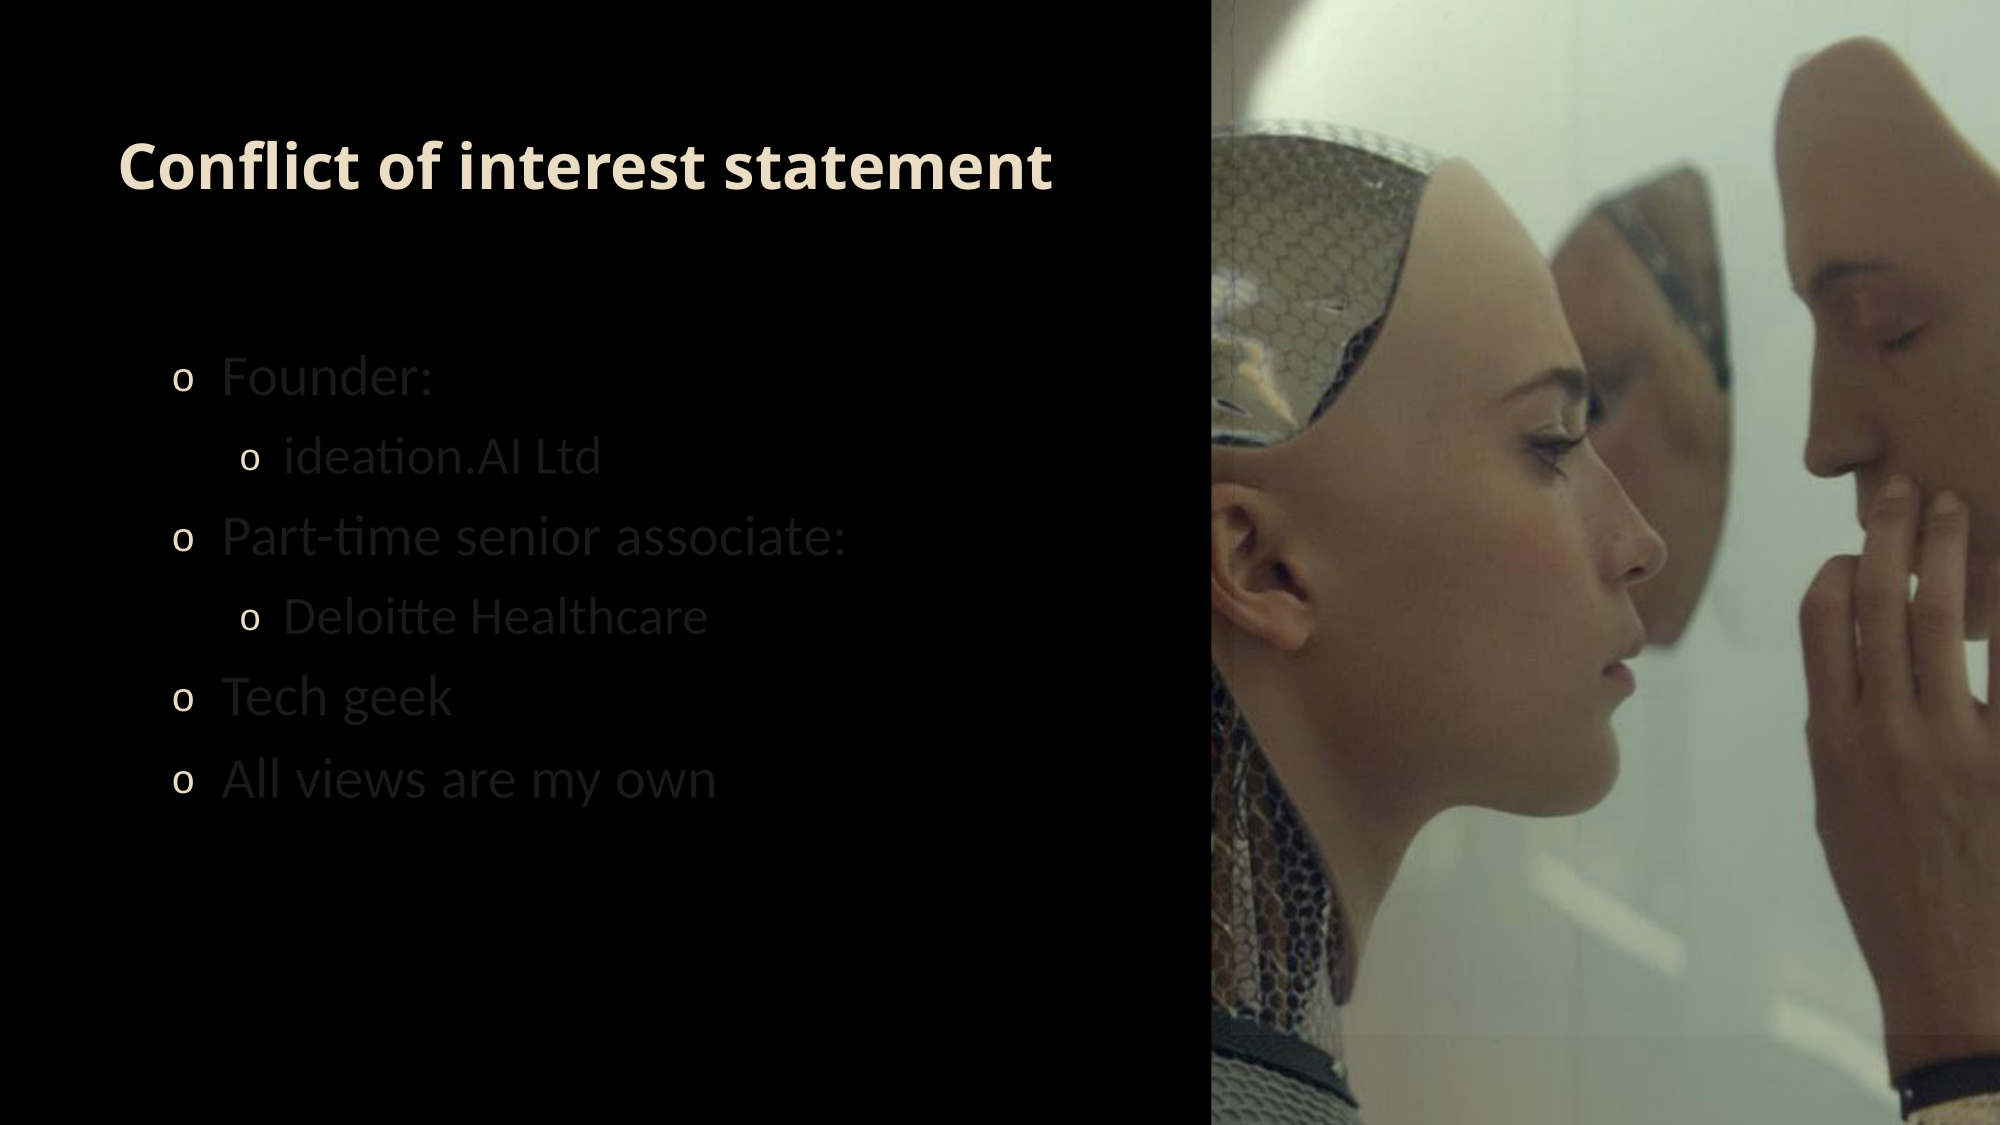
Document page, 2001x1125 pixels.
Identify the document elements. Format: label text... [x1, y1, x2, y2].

title Conflict of interest statement [41, 91, 1131, 239]
picture [1210, 0, 2000, 1125]
list Founder: ideation.AI Ltd Part-time senior associate: Deloitte Healthcare Tech geek All views are my own [149, 331, 1131, 915]
